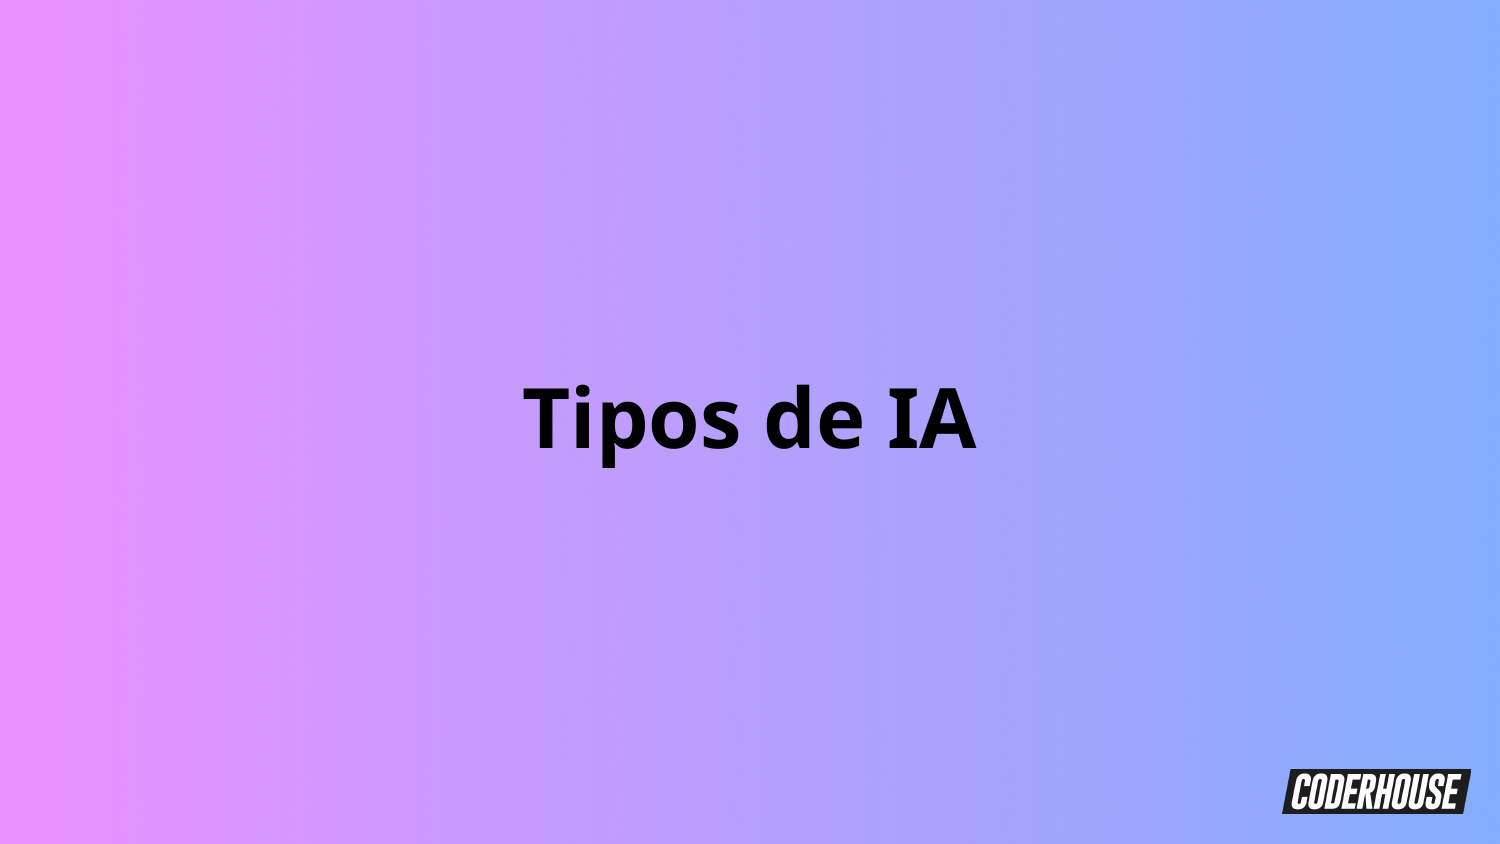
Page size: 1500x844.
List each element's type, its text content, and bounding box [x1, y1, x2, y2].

picture [0, 0, 1500, 844]
text_box Tipos de IA [239, 361, 1261, 482]
